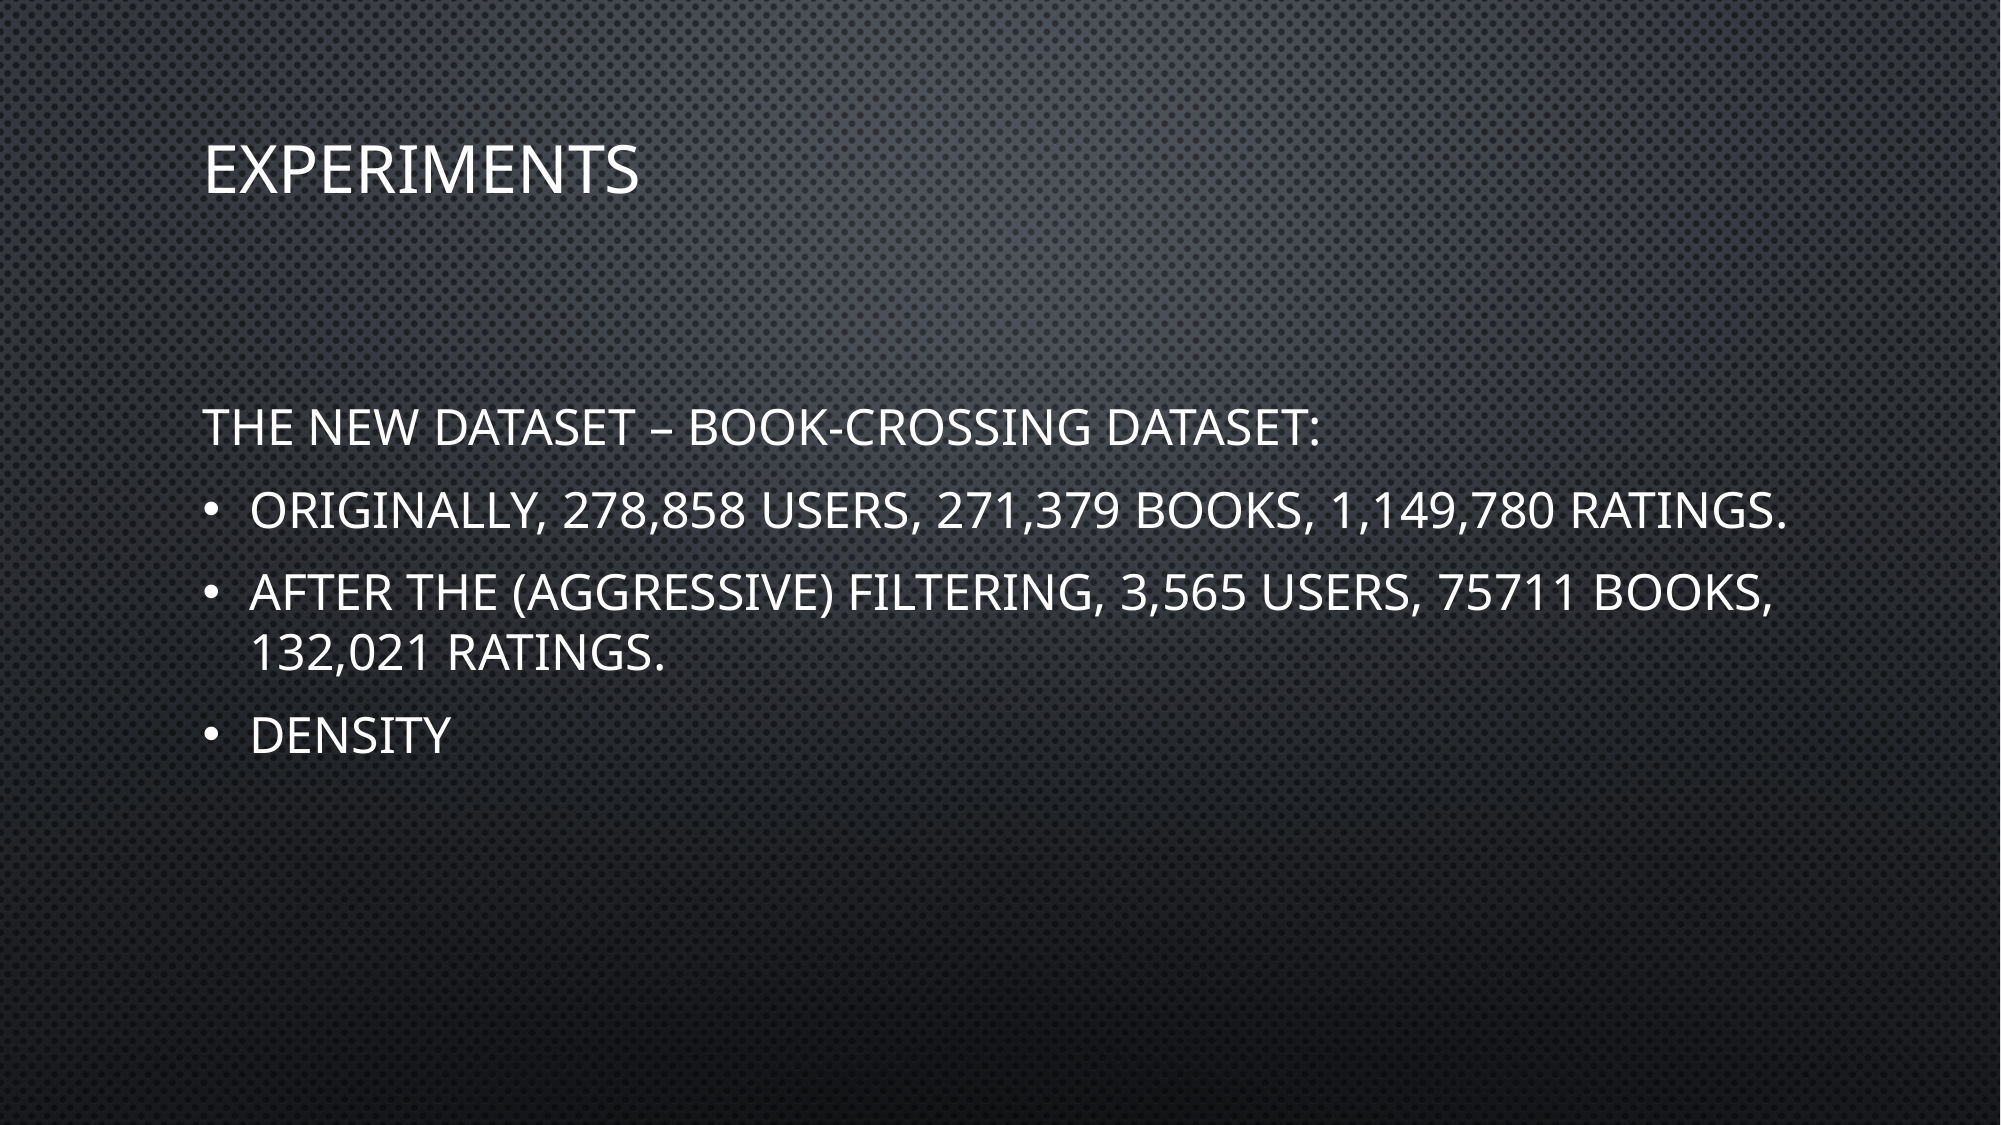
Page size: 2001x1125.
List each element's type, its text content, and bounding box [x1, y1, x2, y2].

text_box Experiments [187, 93, 1813, 240]
